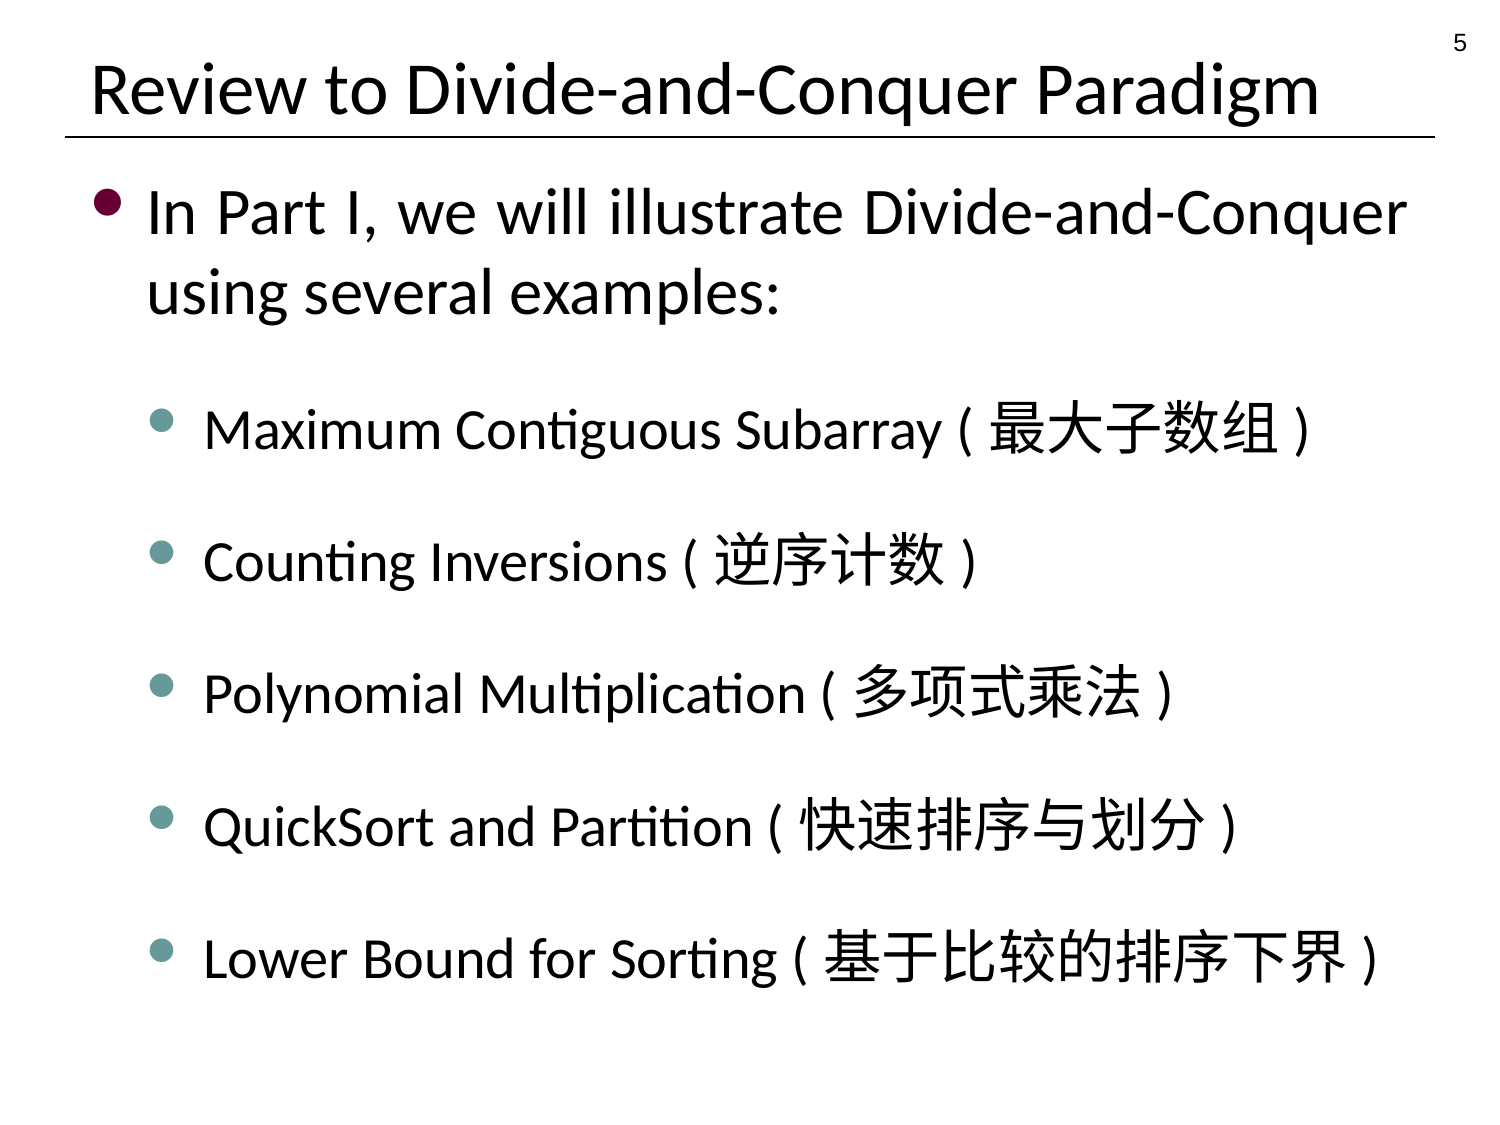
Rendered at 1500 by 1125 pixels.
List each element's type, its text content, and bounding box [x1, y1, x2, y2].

slide_number 5 [1131, 18, 1483, 62]
list In Part I, we will illustrate Divide-and-Conquer using several examples: Maximum Contiguous Subarray (最大子数组) Counting Inversions (逆序计数) Polynomial Multiplication (多项式乘法) QuickSort and Partition (快速排序与划分) Lower Bound for Sorting (基于比较的排序下界) [75, 160, 1425, 1094]
title Review to Divide-and-Conquer Paradigm [75, 20, 1425, 138]
